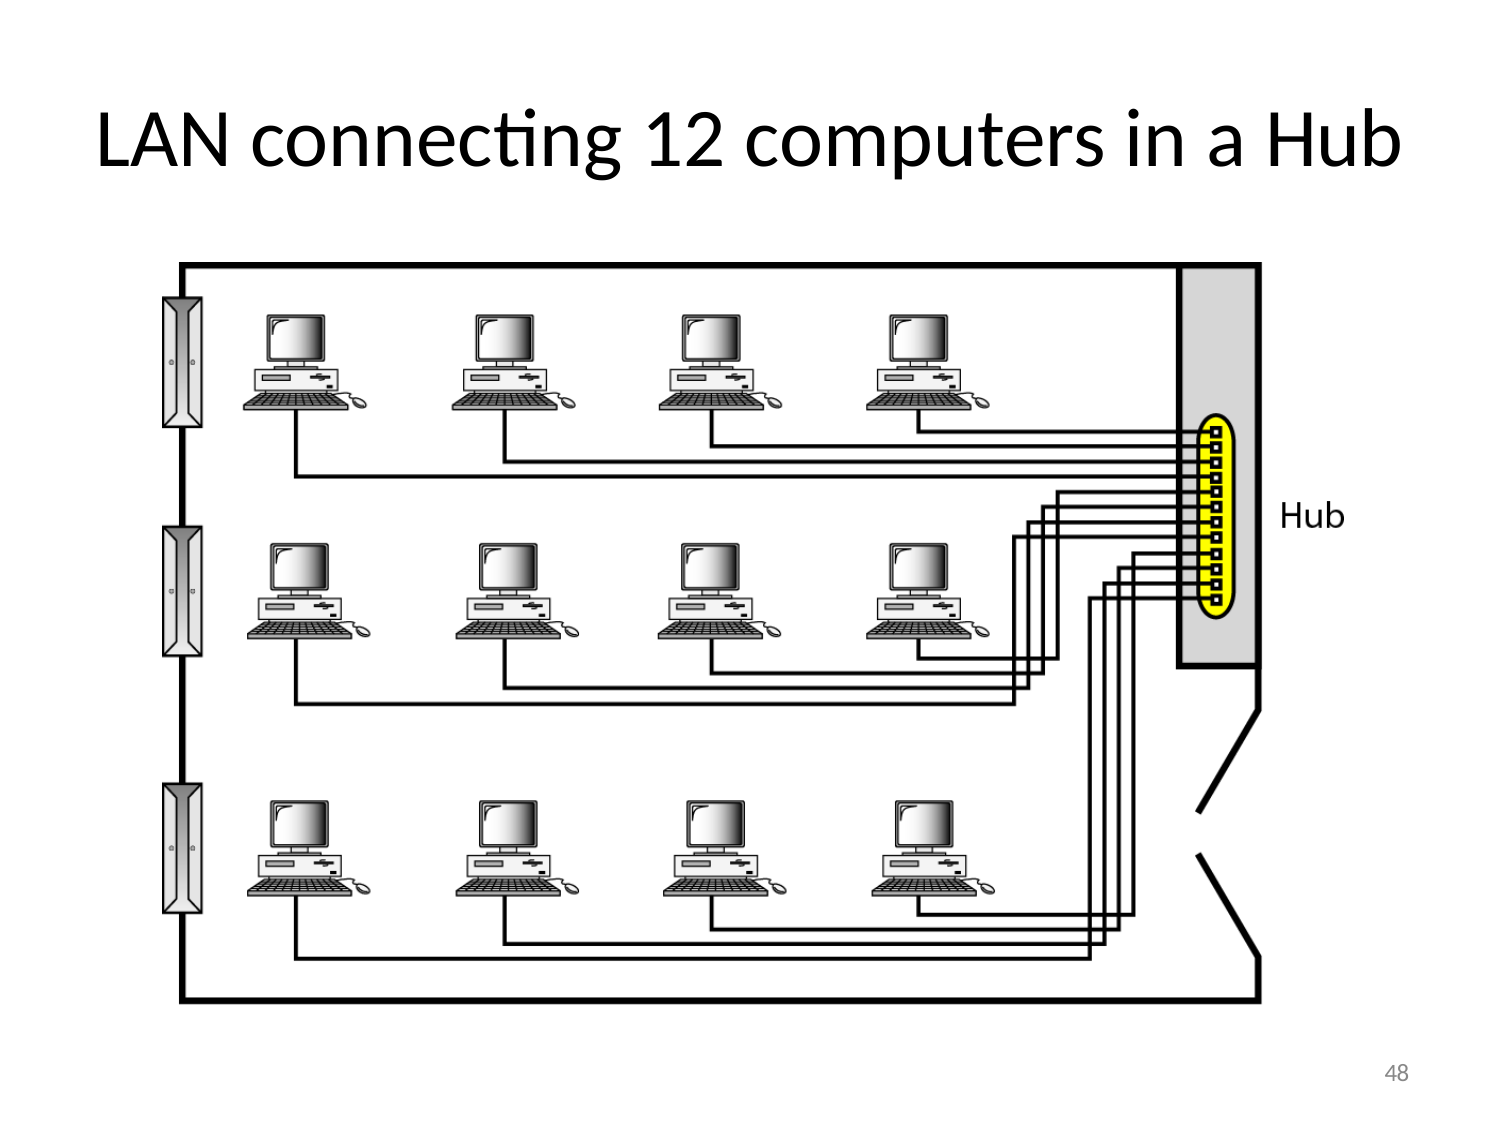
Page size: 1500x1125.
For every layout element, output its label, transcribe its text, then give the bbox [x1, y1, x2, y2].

slide_number 48 [1382, 1060, 1419, 1125]
picture [162, 262, 1344, 1006]
title LAN connecting 12 computers in a Hub [92, 0, 1408, 272]
